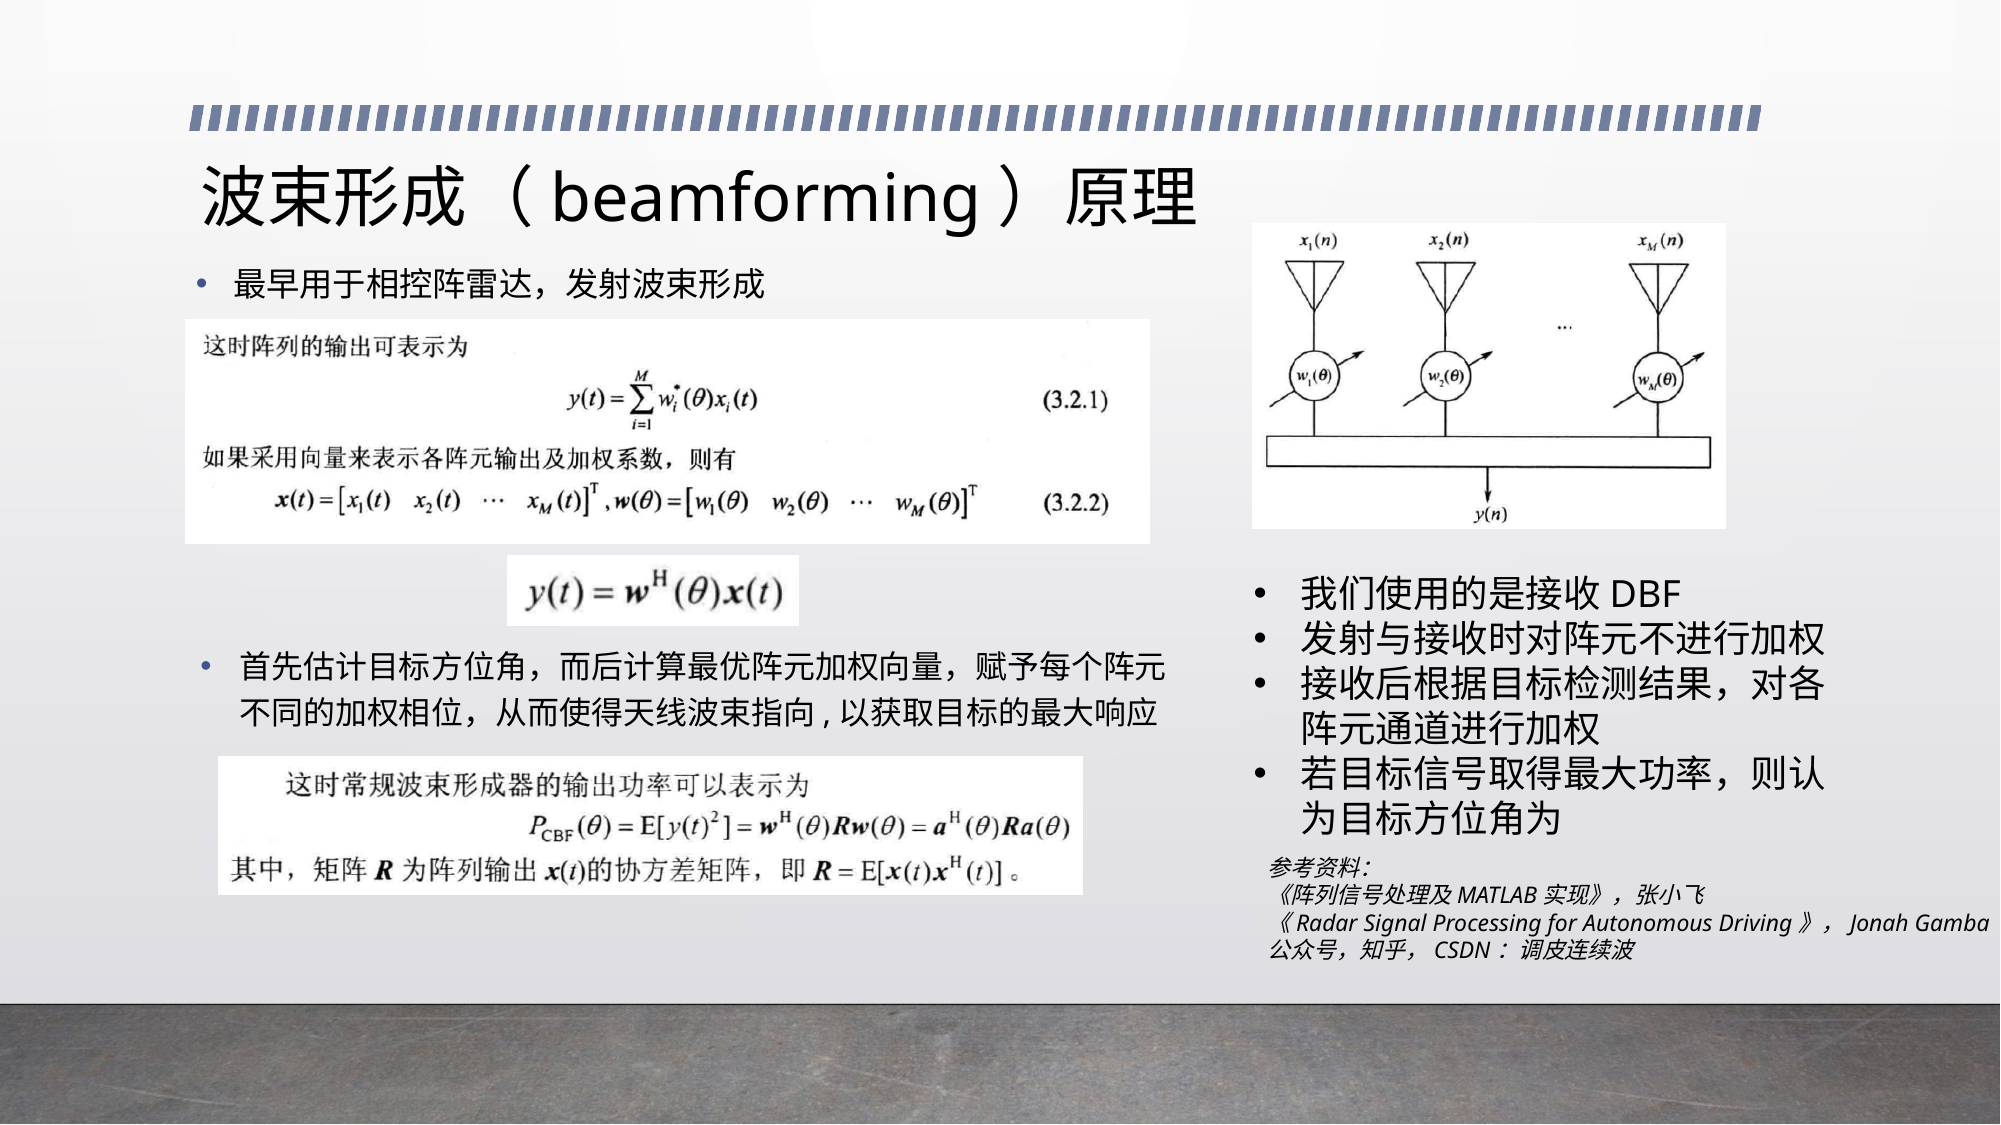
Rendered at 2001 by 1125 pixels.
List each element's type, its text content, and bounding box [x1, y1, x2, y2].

picture [185, 318, 1150, 544]
picture [1252, 223, 1726, 529]
text_box 参考资料： 《阵列信号处理及MATLAB实现》，张小飞 《Radar Signal Processing for Autonomous Driving》，Jonah Gamba 公众号，知乎，CSDN：调皮连续波 [1252, 845, 2000, 971]
picture [0, 1004, 2000, 1124]
picture [506, 555, 799, 626]
title 波束形成（beamforming）原理 [185, 156, 1761, 246]
text_box 最早用于相控阵雷达，发射波束形成 [180, 247, 1071, 313]
picture [217, 756, 1083, 895]
